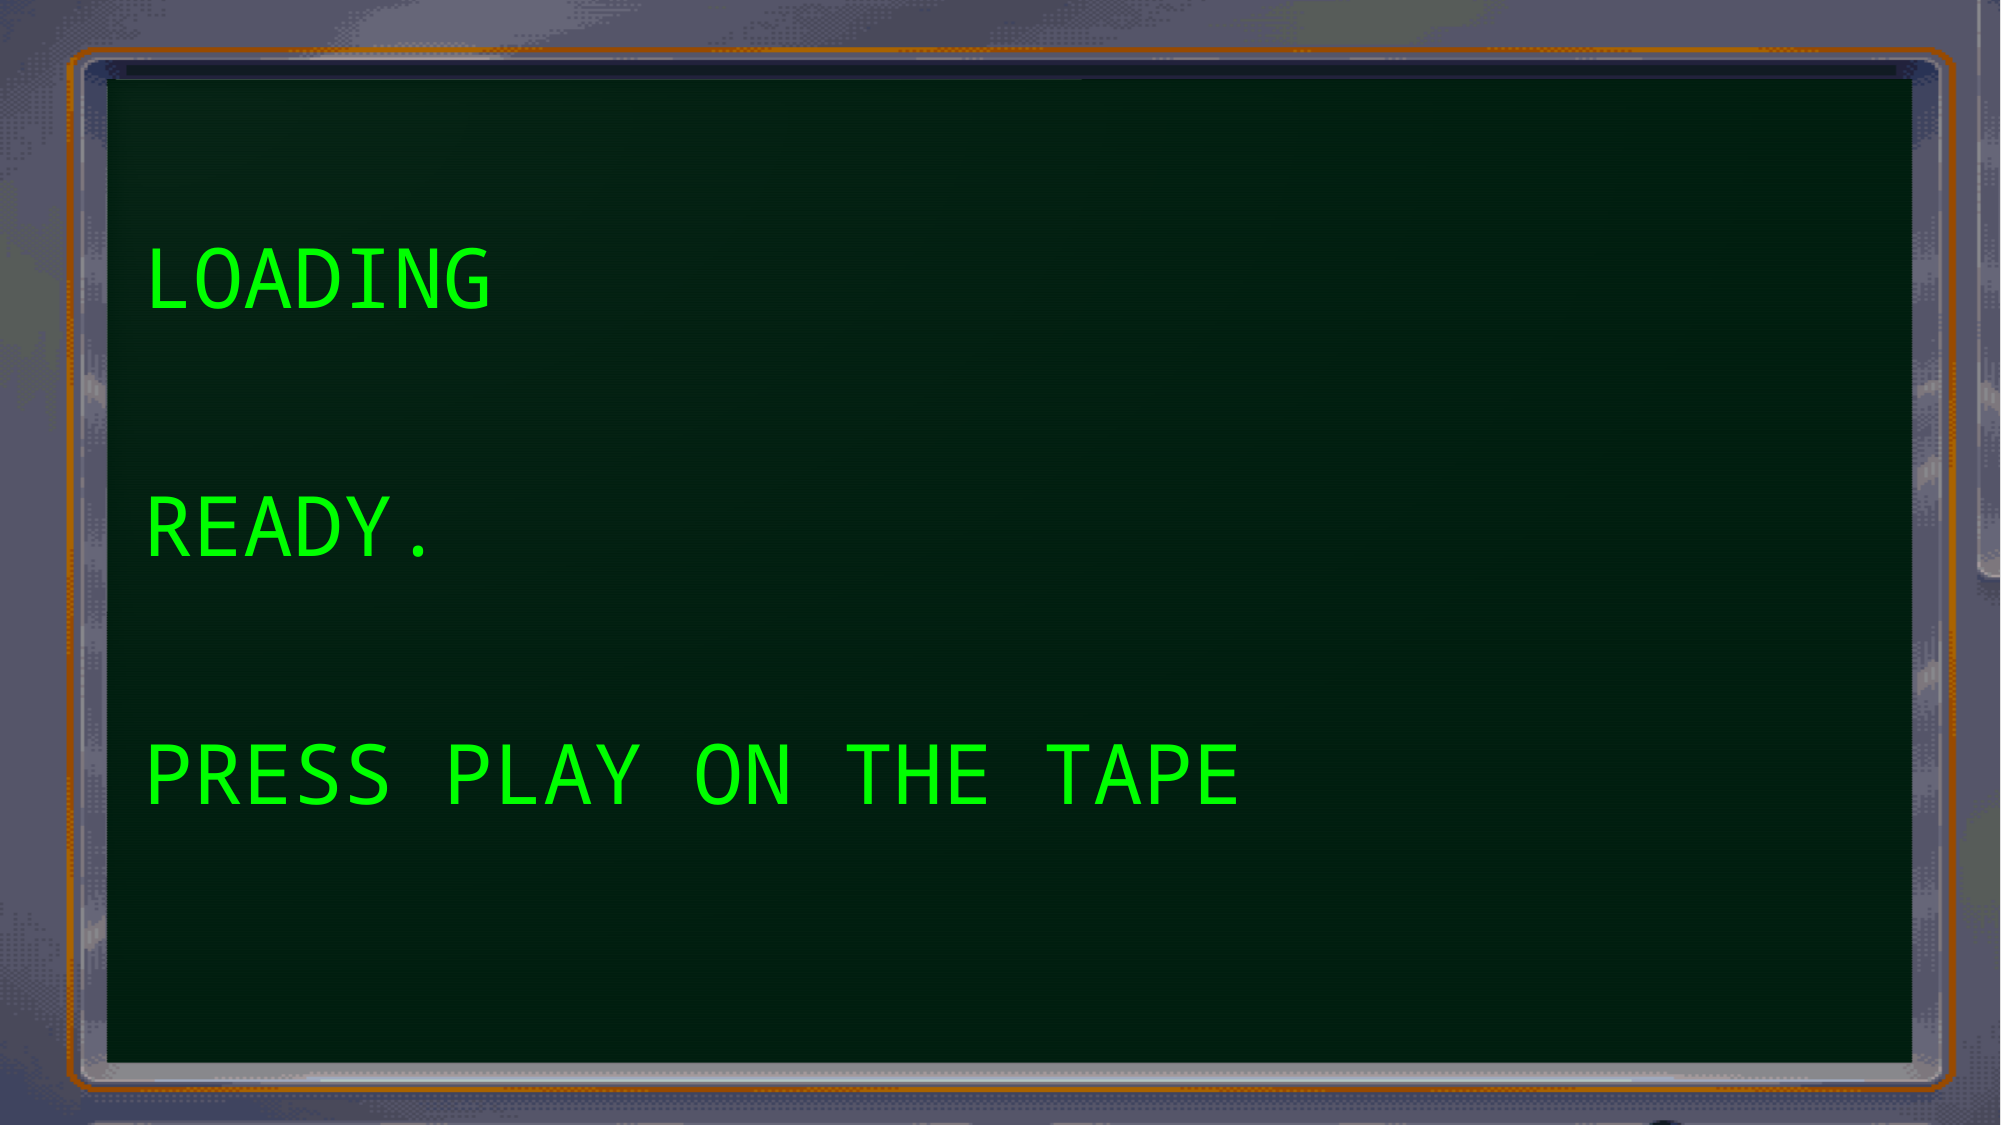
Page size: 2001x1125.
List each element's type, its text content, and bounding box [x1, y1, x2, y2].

list LOADING READY. PRESS PLAY ON THE TAPE [128, 99, 1884, 1041]
picture [0, 0, 2000, 1125]
